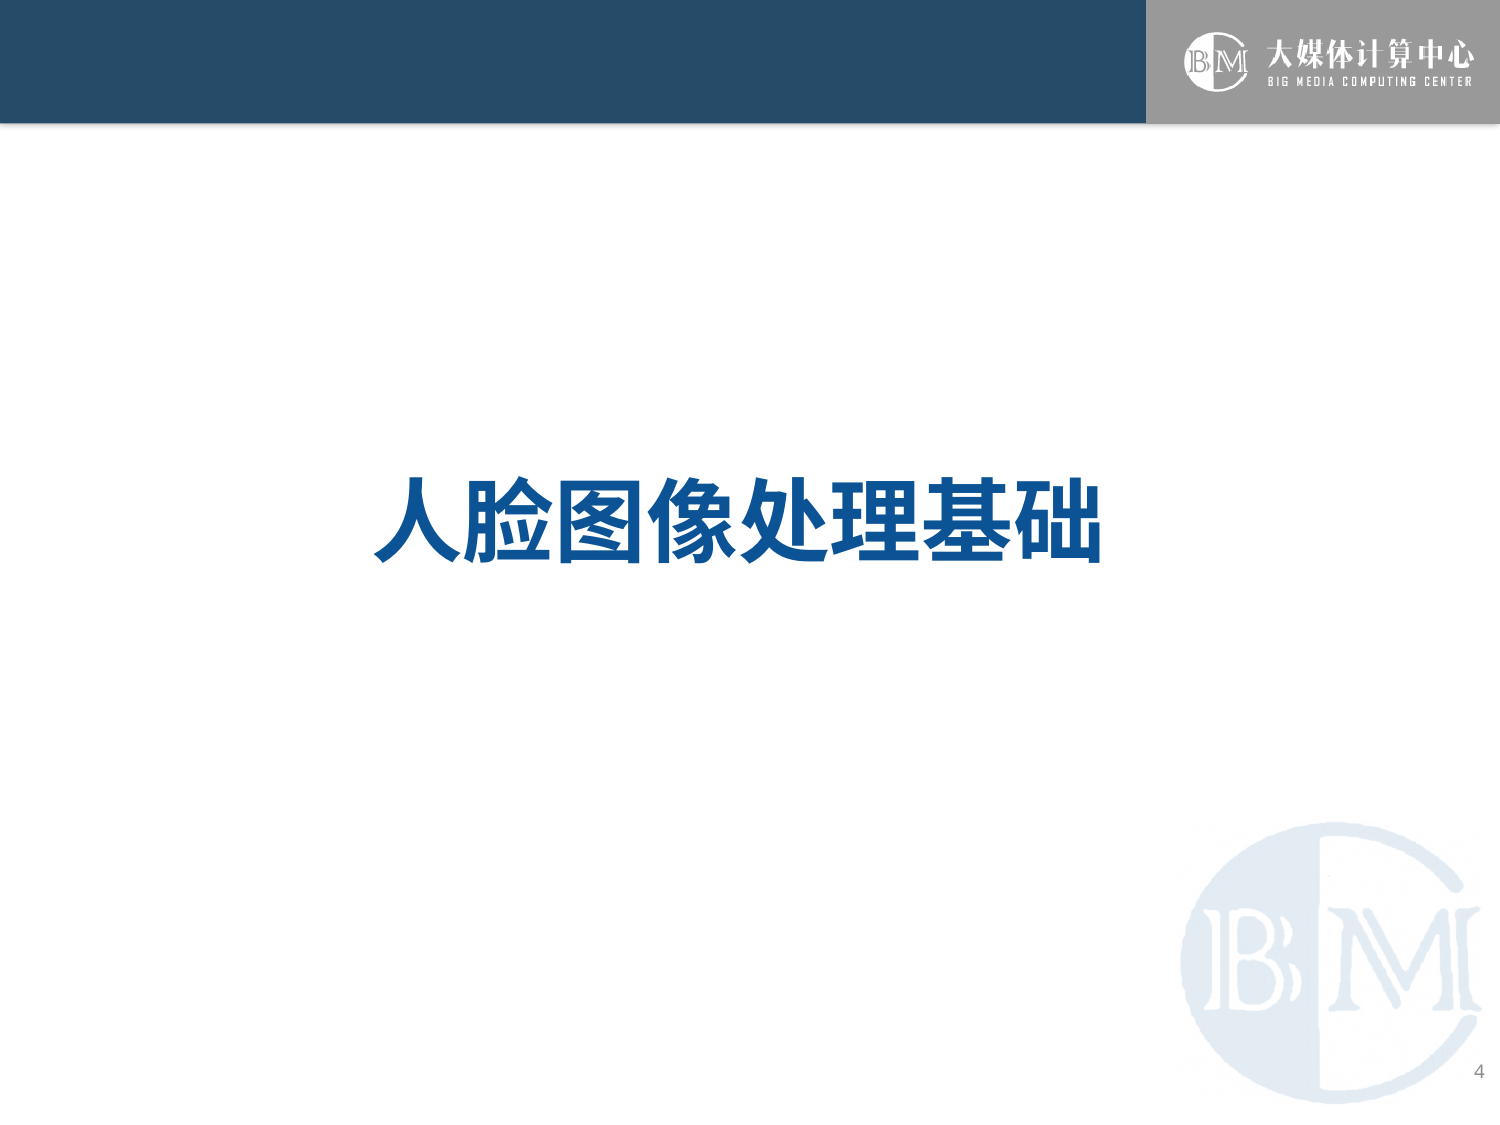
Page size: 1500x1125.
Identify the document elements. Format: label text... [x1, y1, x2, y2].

slide_number 4 [1162, 1042, 1500, 1103]
picture [1146, 0, 1500, 124]
list 人脸图像处理基础 [82, 113, 1377, 686]
